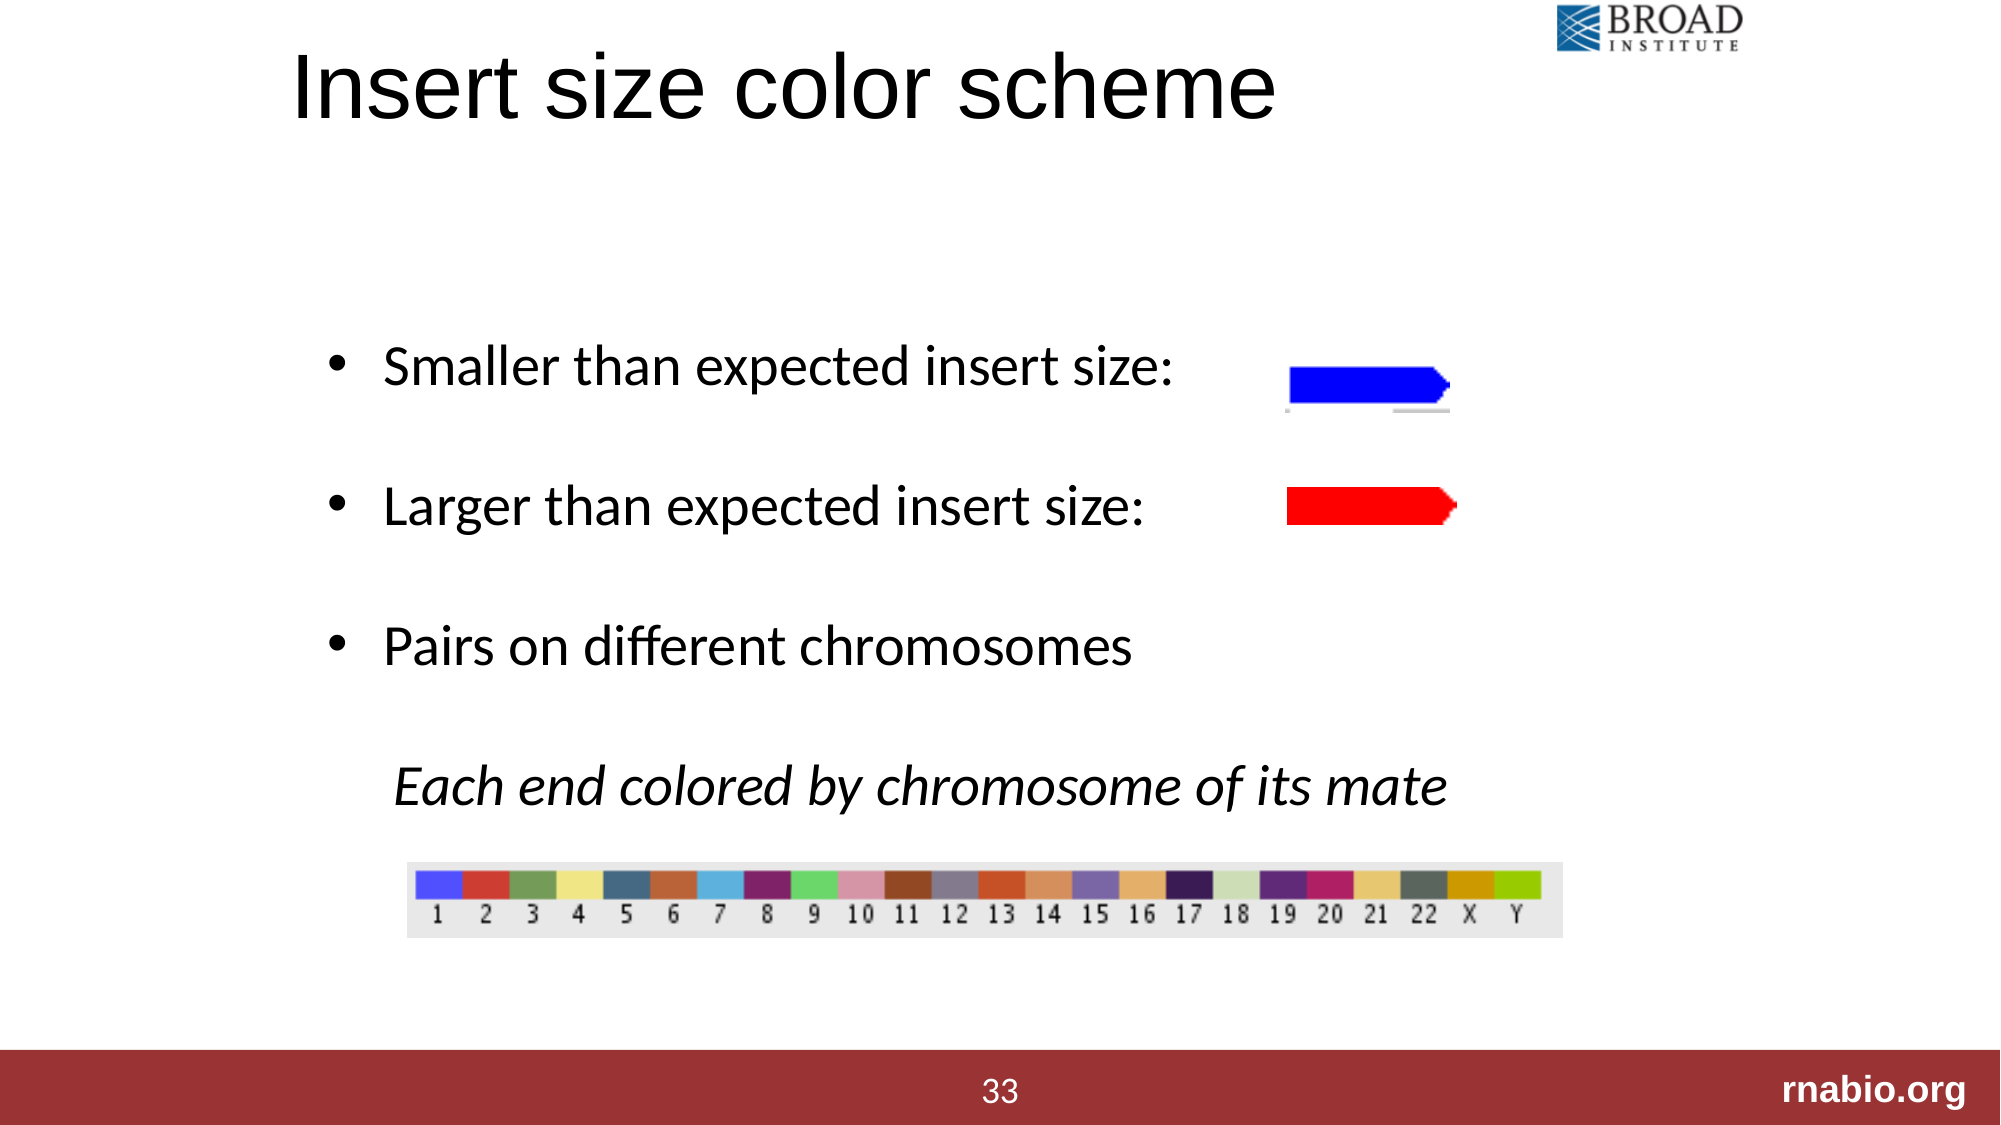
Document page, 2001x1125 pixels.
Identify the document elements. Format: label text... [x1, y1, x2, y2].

picture [406, 862, 1563, 938]
picture [1287, 487, 1457, 525]
text_box Smaller than expected insert size: Larger than expected insert size: Pairs on different chromosomes Each end colored by chromosome of its mate [312, 249, 1688, 965]
title Insert size color scheme [275, 0, 1725, 183]
picture [1285, 362, 1450, 413]
picture [1555, 0, 1747, 57]
